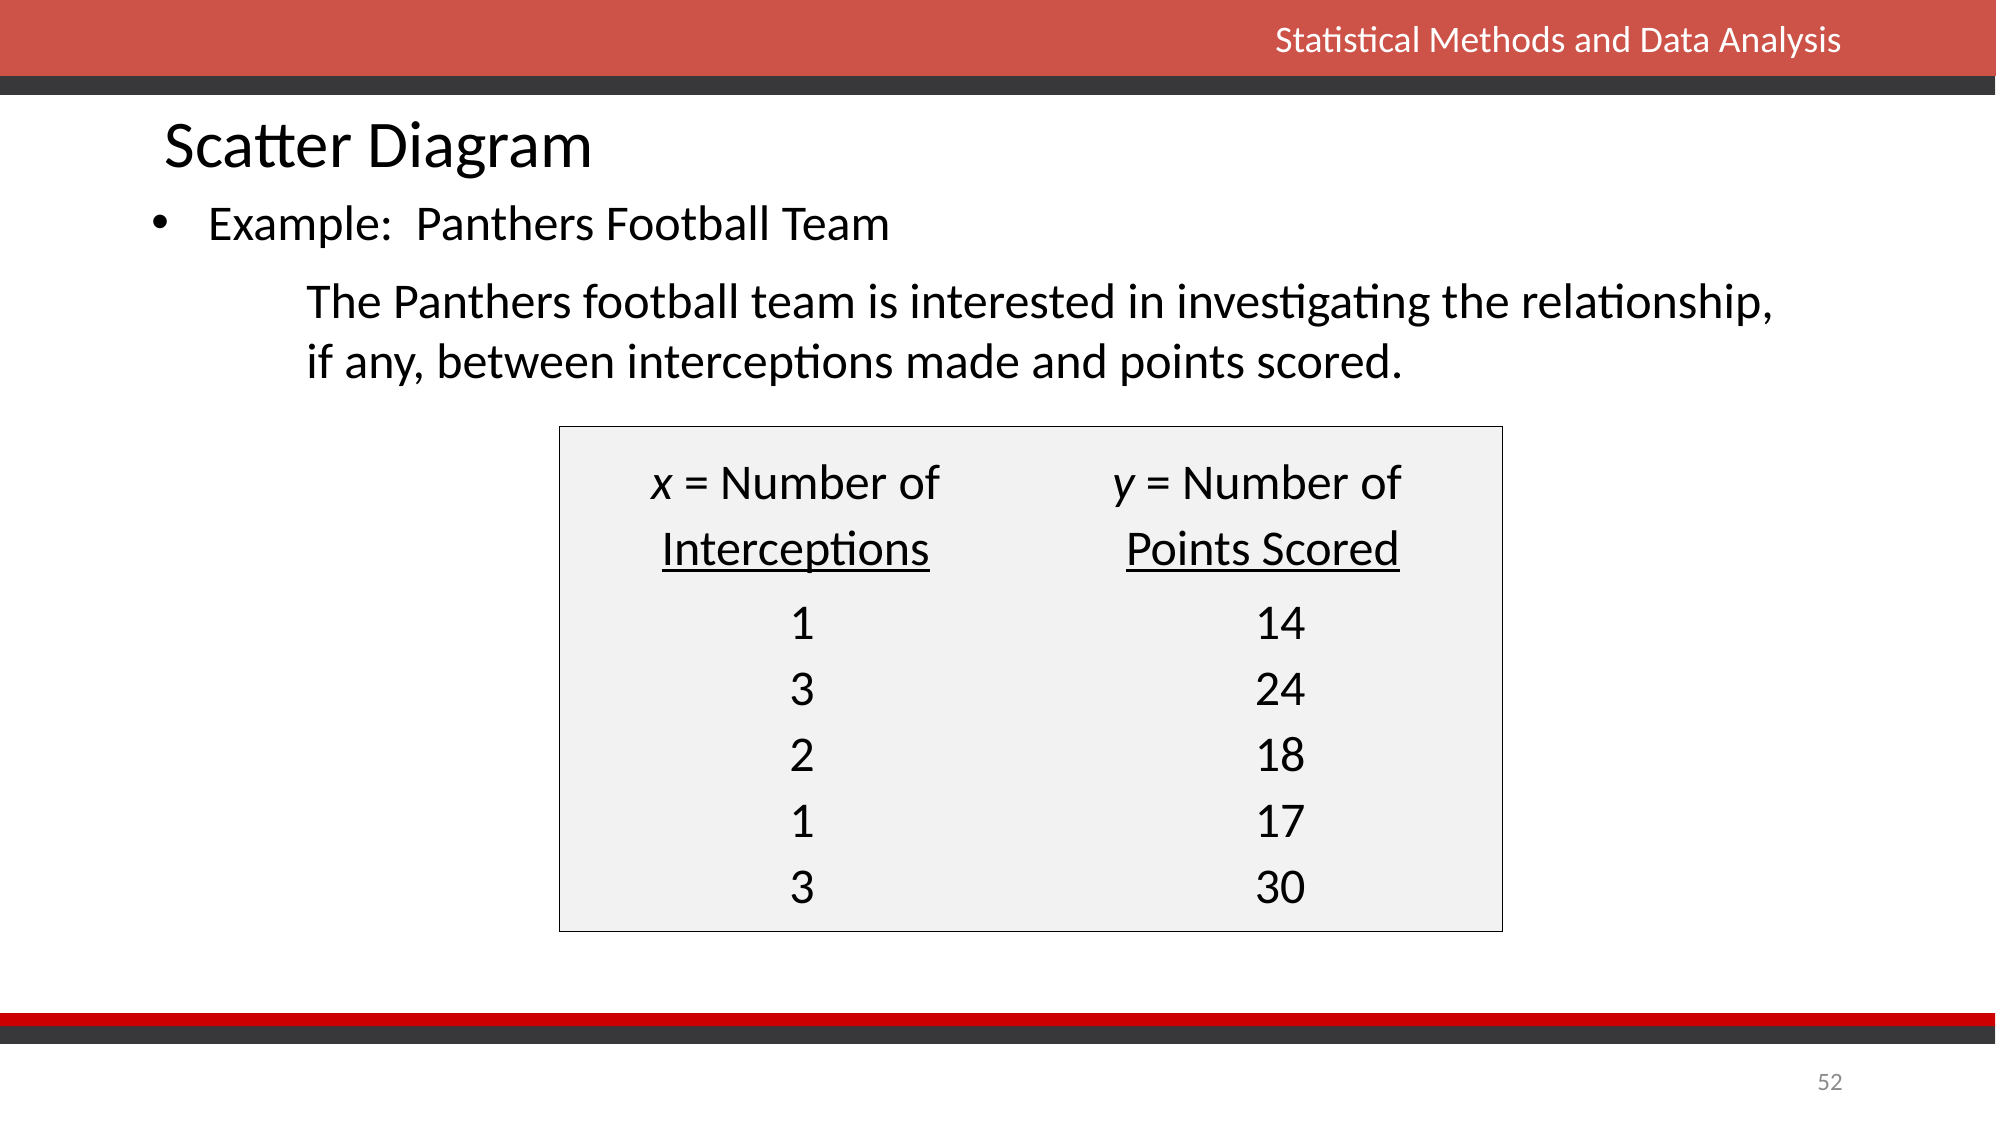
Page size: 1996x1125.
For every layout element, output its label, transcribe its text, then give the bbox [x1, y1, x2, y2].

picture [0, 1027, 1996, 1044]
text_box [559, 426, 1503, 435]
text_box x = Number of Interceptions [544, 435, 1005, 583]
list Example: Panthers Football Team [136, 189, 1842, 276]
slide_number 52 [1755, 1057, 1858, 1103]
picture [0, 76, 1996, 95]
text_box The Panthers football team is interested in investigating the relationship, if any, between interceptions made and points scored. [235, 261, 1814, 408]
text_box [559, 583, 1226, 932]
text_box [1335, 583, 1503, 932]
title Scatter Diagram [149, 86, 1846, 205]
text_box y = Number of Points Scored [1005, 435, 1509, 583]
text_box 14 24 18 17 30 [1226, 583, 1335, 932]
text_box 1 3 2 1 3 [747, 583, 857, 929]
